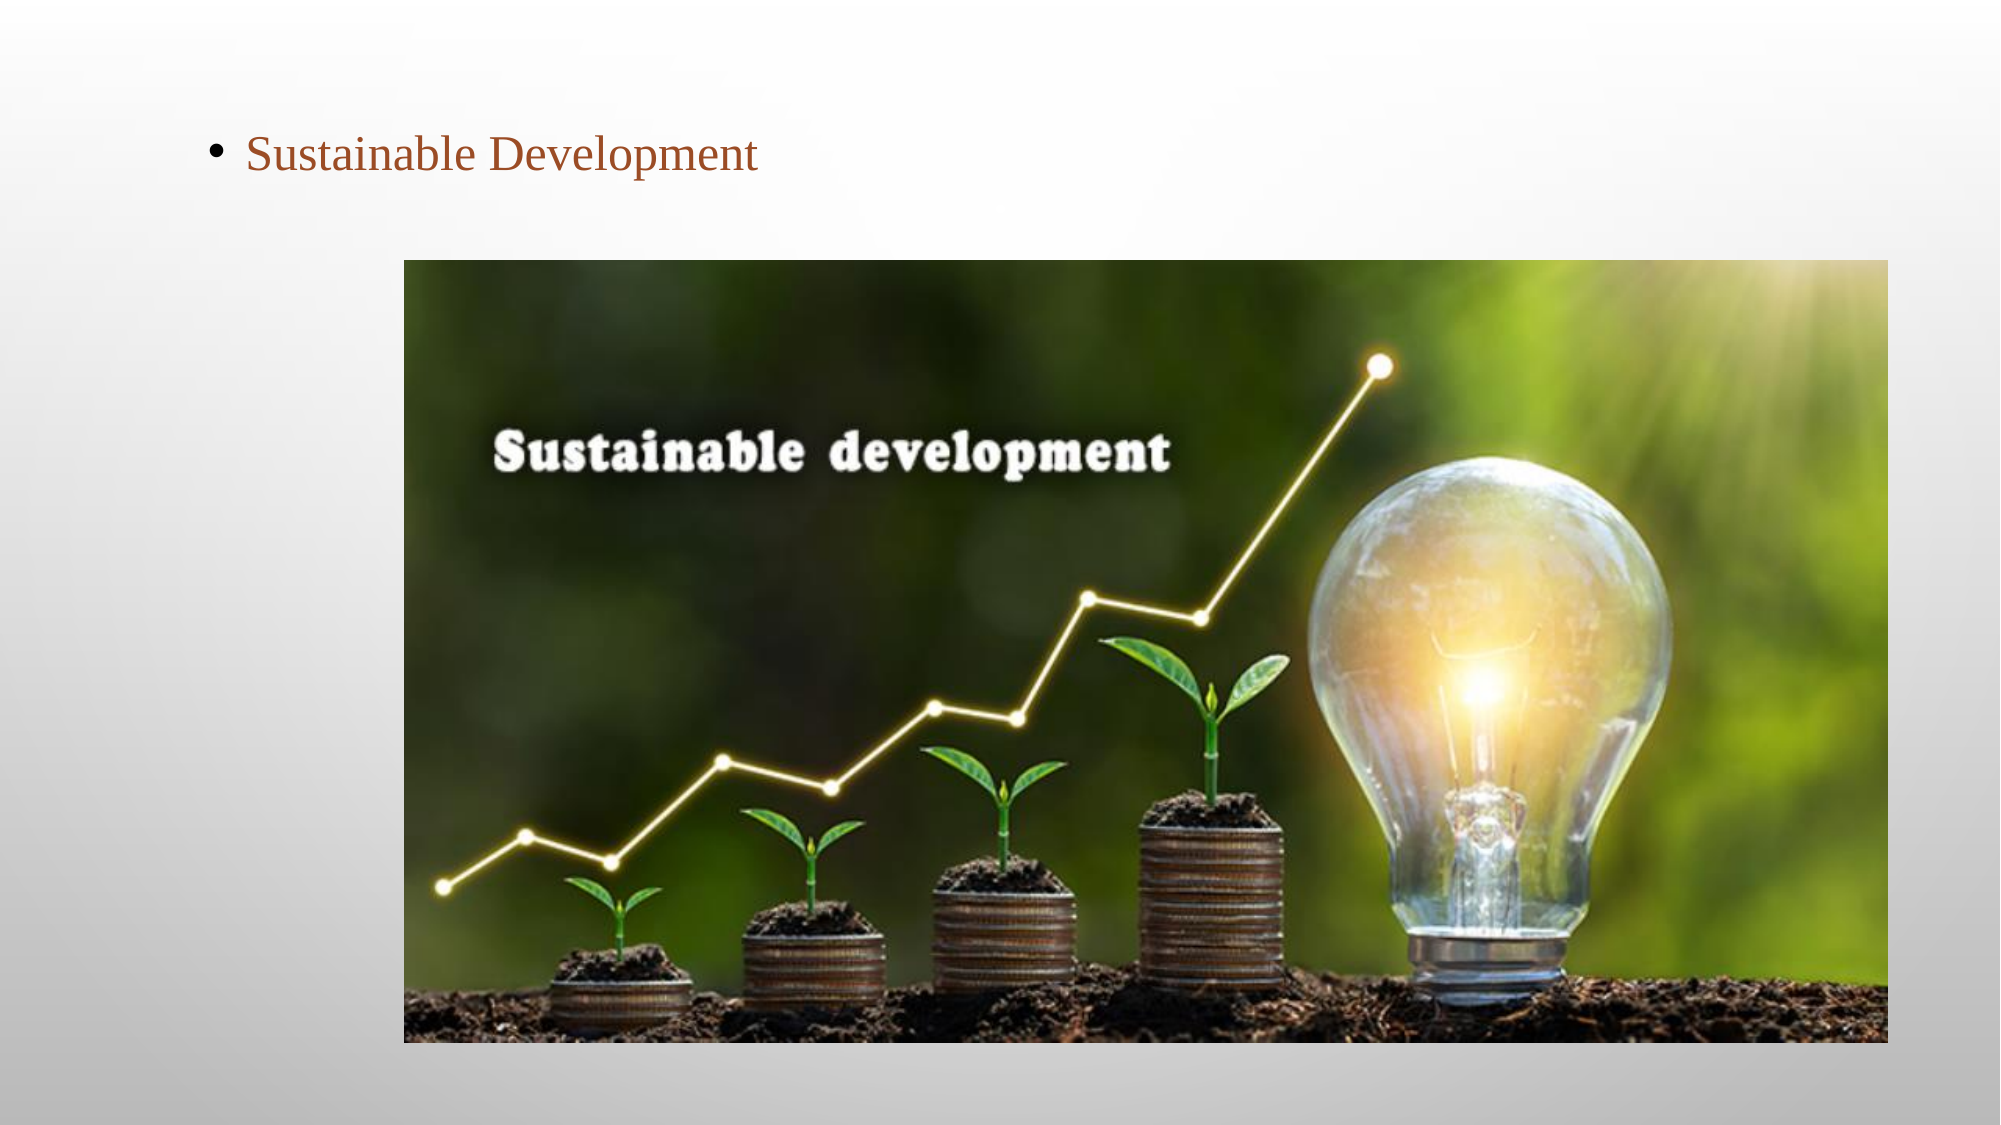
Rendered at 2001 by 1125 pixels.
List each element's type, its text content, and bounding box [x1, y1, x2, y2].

picture [0, 0, 2000, 1125]
list Sustainable Development [192, 101, 902, 305]
